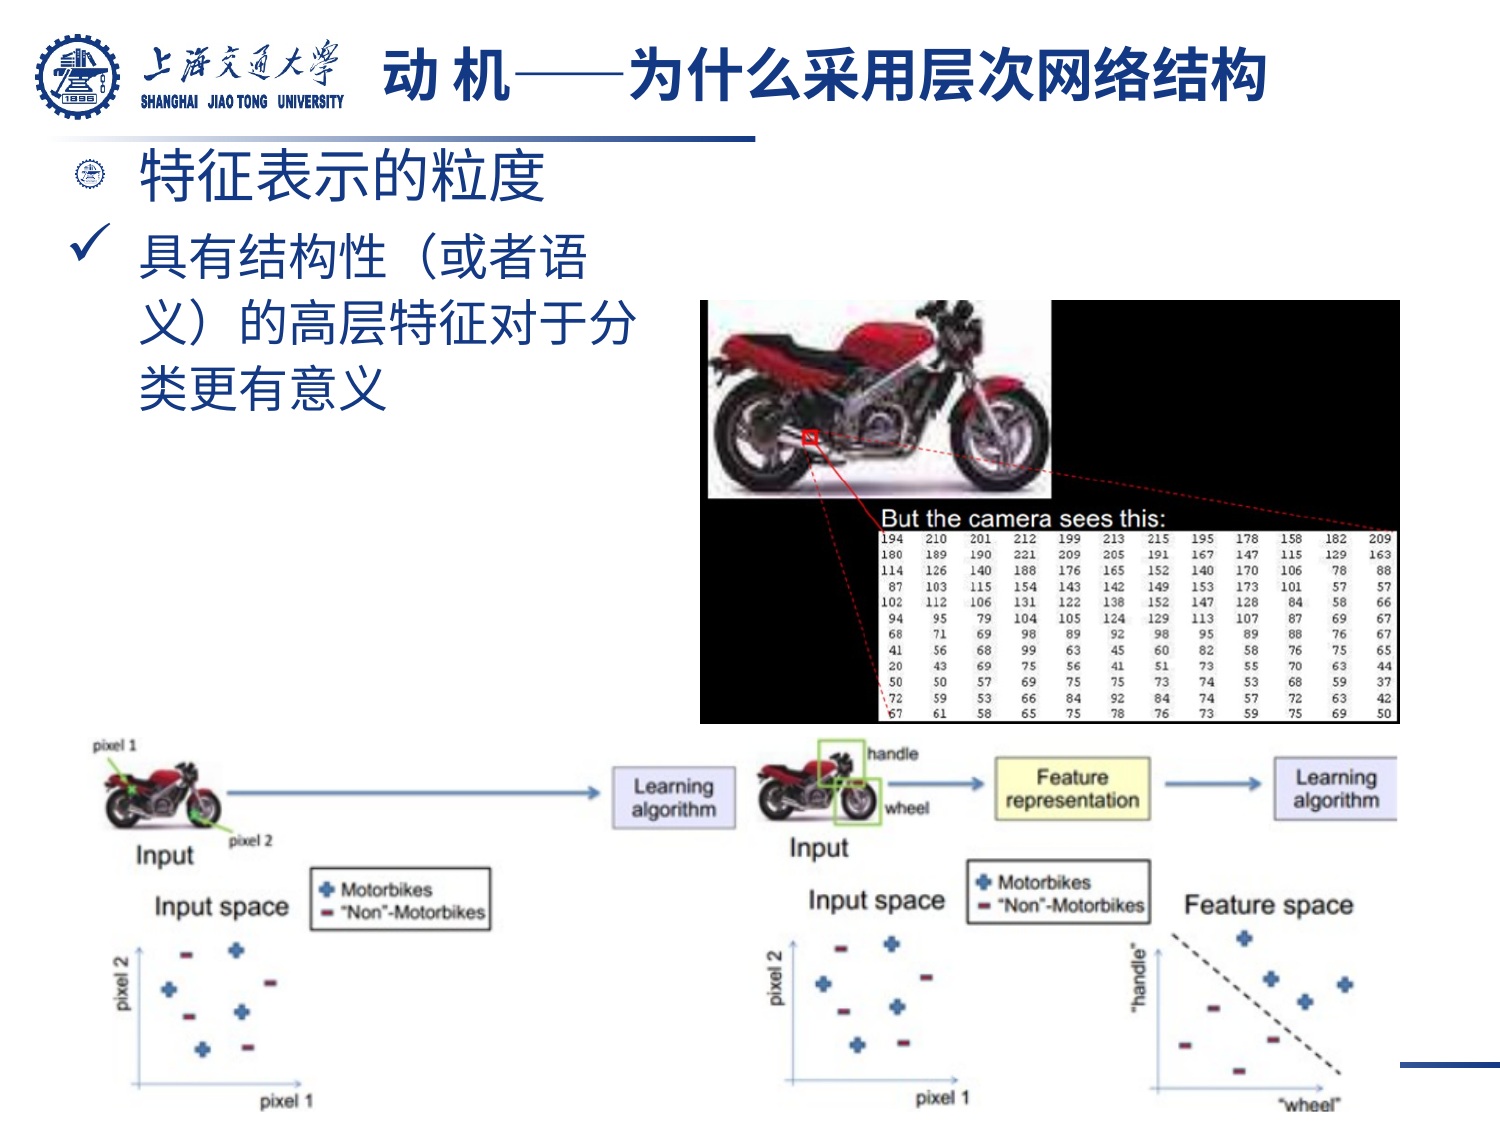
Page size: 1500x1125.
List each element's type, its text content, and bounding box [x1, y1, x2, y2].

list 特征表示的粒度 具有结构性（或者语义）的高层特征对于分类更有意义 [50, 125, 688, 868]
picture [0, 0, 1500, 1125]
title 动 机——为什么采用层次网络结构 [75, 29, 1500, 143]
picture [65, 149, 115, 199]
